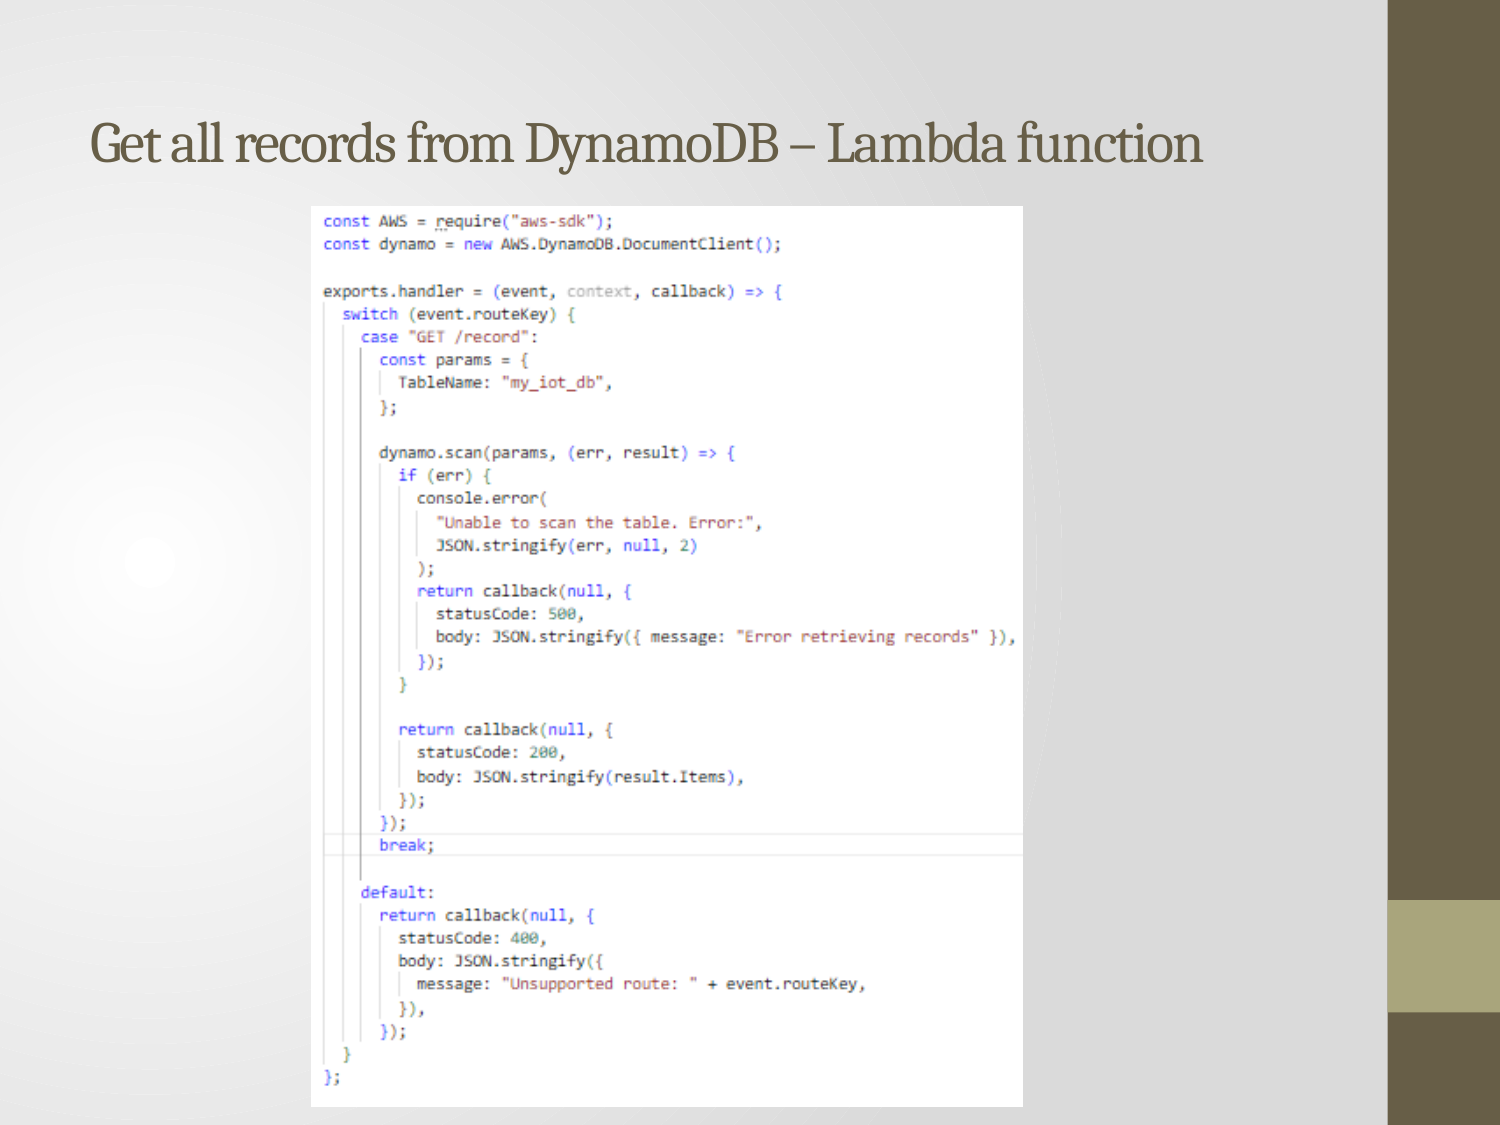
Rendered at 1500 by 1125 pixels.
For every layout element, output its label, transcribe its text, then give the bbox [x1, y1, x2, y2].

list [310, 205, 1023, 1108]
title Get all records from DynamoDB – Lambda function [75, 45, 1325, 233]
